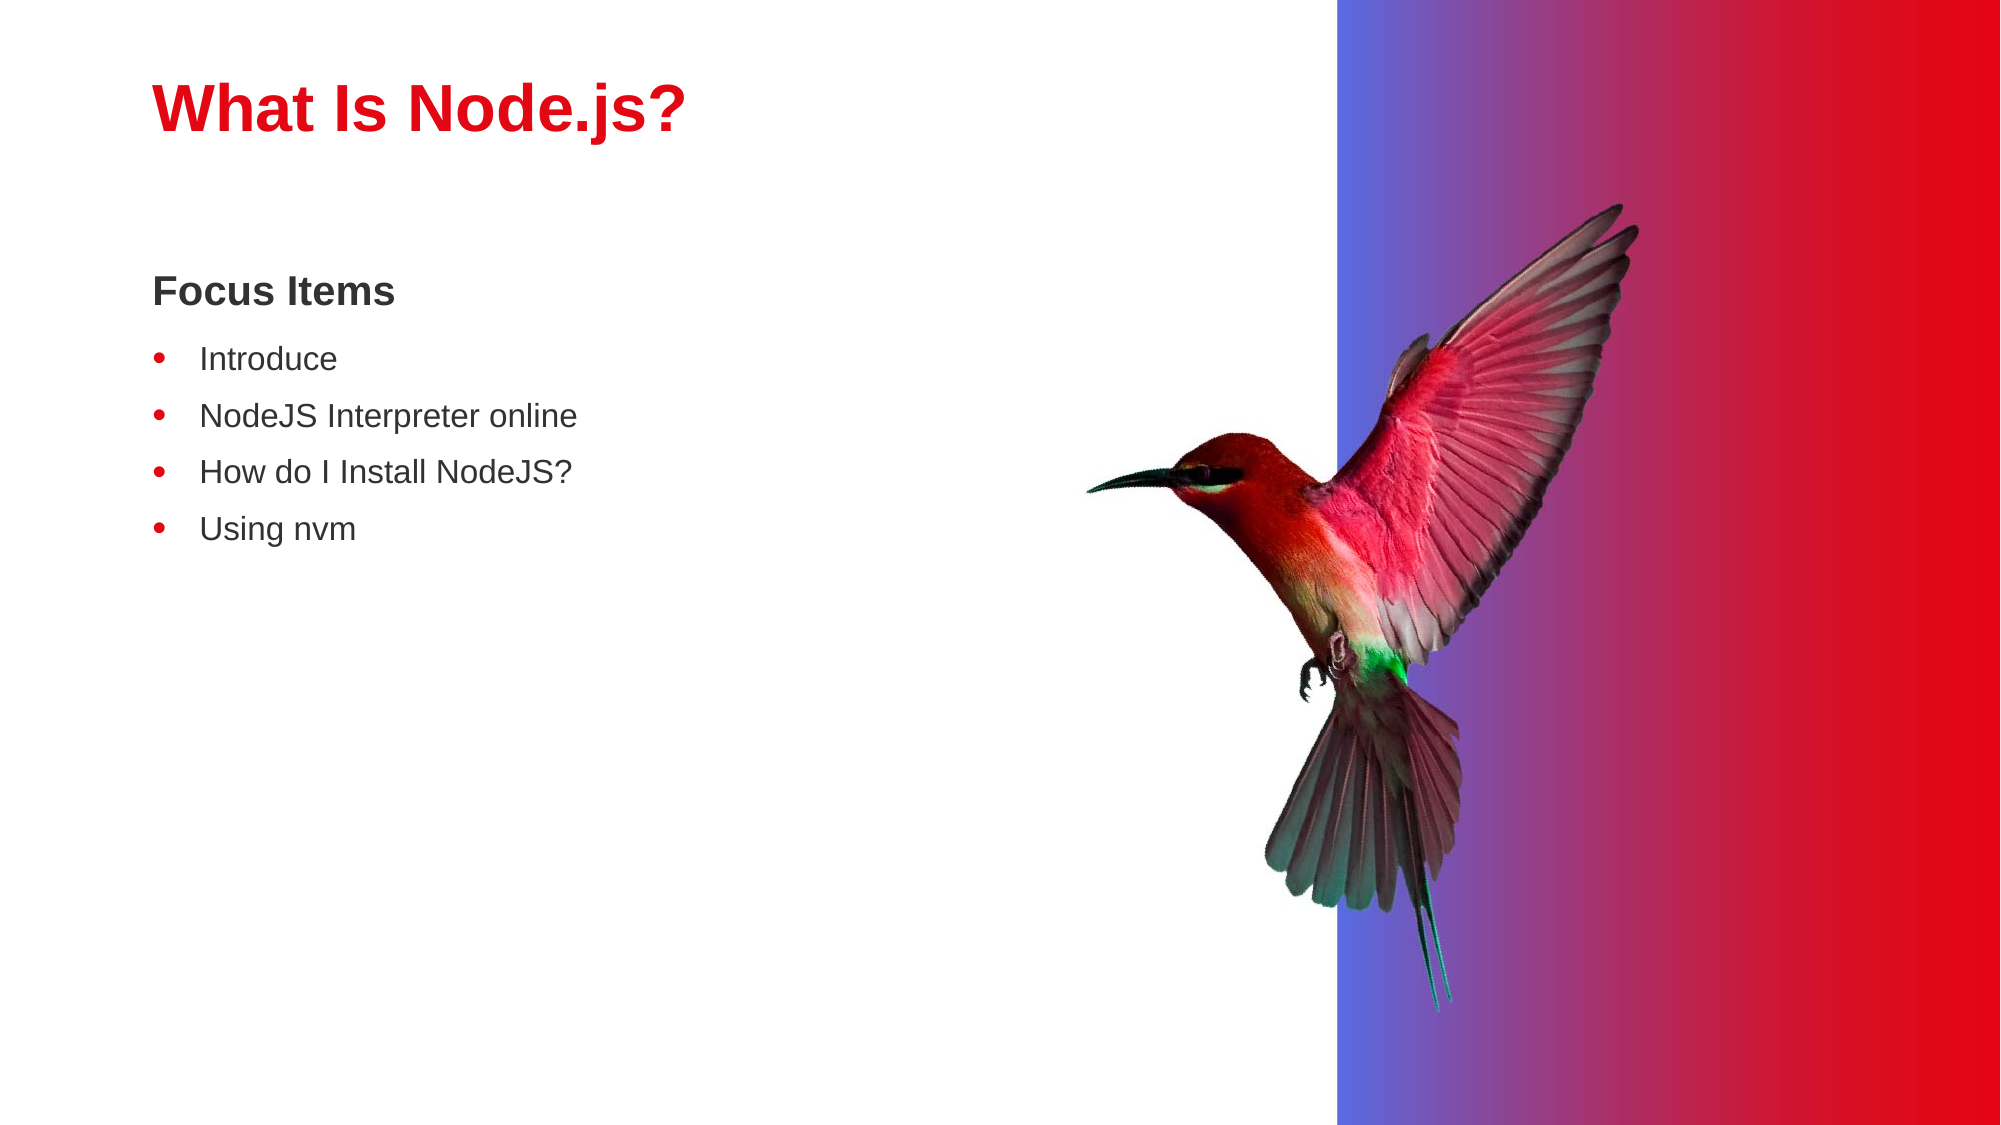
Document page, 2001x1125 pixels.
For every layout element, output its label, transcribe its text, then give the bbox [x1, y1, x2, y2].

list Focus Items [137, 261, 1026, 331]
title What Is Node.js? [137, 66, 1863, 155]
picture [0, 0, 2001, 1125]
list Introduce NodeJS Interpreter online How do I Install NodeJS? Using nvm [137, 334, 1026, 664]
